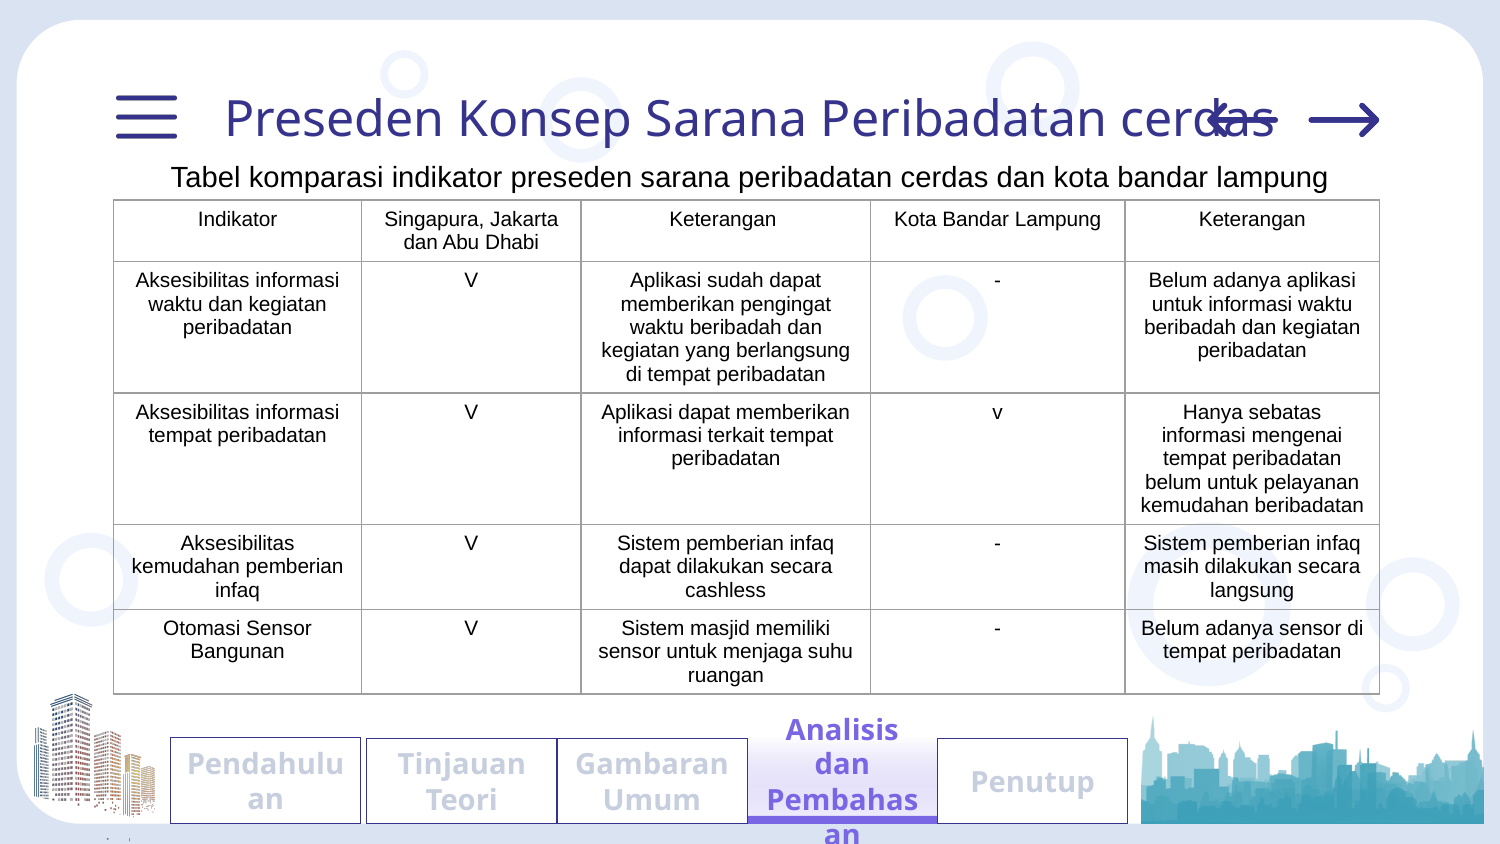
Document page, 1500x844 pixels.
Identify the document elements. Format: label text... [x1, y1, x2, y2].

table_cell V [362, 262, 532, 392]
table_cell Hanya sebatas informasi mengenai tempat peribadatan belum untuk pelayanan kemudahan beribadatan [1296, 394, 1379, 524]
table_header Indikator [114, 201, 361, 261]
text_box Preseden Konsep Sarana Peribadatan cerdas [116, 72, 1383, 167]
table_cell Aksesibilitas kemudahan pemberian infaq [114, 525, 361, 609]
text_box Pendahuluan [170, 737, 361, 824]
table_cell Aksesibilitas informasi tempat peribadatan [114, 394, 361, 524]
table_header Singapura, Jakarta dan Abu Dhabi [362, 201, 532, 261]
text_box [748, 815, 937, 824]
picture [116, 95, 177, 139]
table_header Keterangan [1296, 201, 1379, 261]
table_cell Belum adanya aplikasi untuk informasi waktu beribadah dan kegiatan peribadatan [1296, 262, 1379, 392]
table_cell Aksesibilitas informasi waktu dan kegiatan peribadatan [114, 262, 361, 392]
picture [33, 687, 157, 844]
text_box Tabel komparasi indikator preseden sarana peribadatan cerdas dan kota bandar lampung [1296, 151, 1346, 201]
text_box Tinjauan Teori [366, 738, 557, 824]
table_cell V [362, 610, 535, 693]
text_box Analisis dan Pembahasan [748, 738, 937, 815]
text_box Gambaran Umum [557, 738, 748, 824]
table_cell V [362, 525, 532, 609]
table_cell V [362, 394, 532, 524]
text_box Penutup [937, 738, 1128, 824]
picture [1141, 707, 1484, 824]
text_box Tabel komparasi indikator preseden sarana peribadatan cerdas dan kota bandar lampung [155, 151, 532, 201]
table_cell Belum adanya sensor di tempat peribadatan [1293, 610, 1379, 693]
table_cell Otomasi Sensor Bangunan [114, 610, 361, 693]
table_cell Sistem pemberian infaq masih dilakukan secara langsung [1296, 525, 1379, 609]
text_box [537, 76, 1292, 687]
